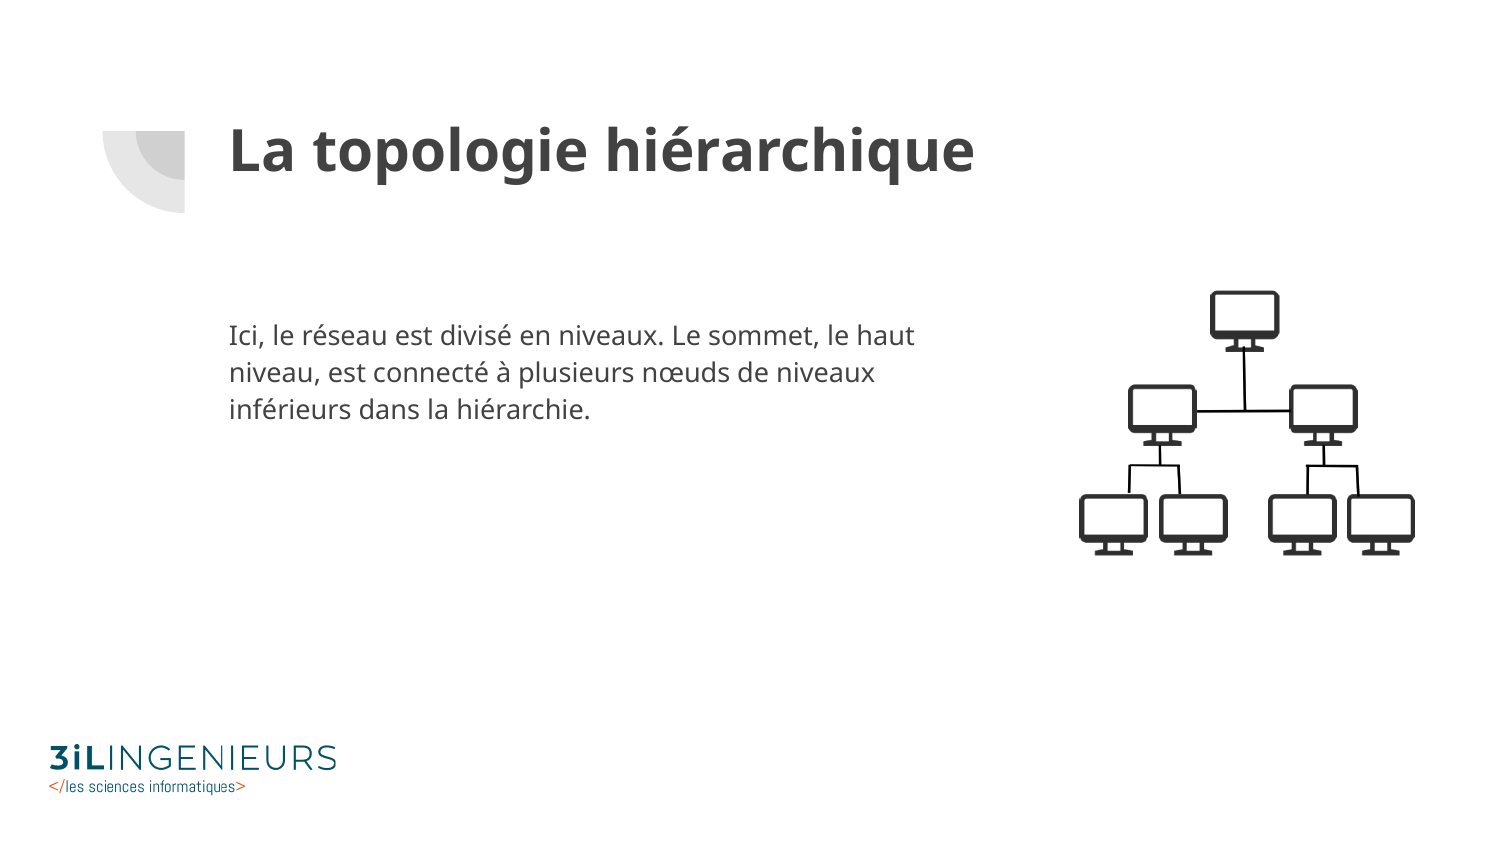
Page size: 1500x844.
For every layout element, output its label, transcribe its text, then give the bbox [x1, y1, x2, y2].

list Ici, le réseau est divisé en niveaux. Le sommet, le haut niveau, est connecté à plusieurs nœuds de niveaux inférieurs dans la hiérarchie. [213, 298, 1019, 512]
picture [49, 743, 336, 797]
title La topologie hiérarchique [213, 98, 1368, 263]
picture [1074, 282, 1424, 562]
